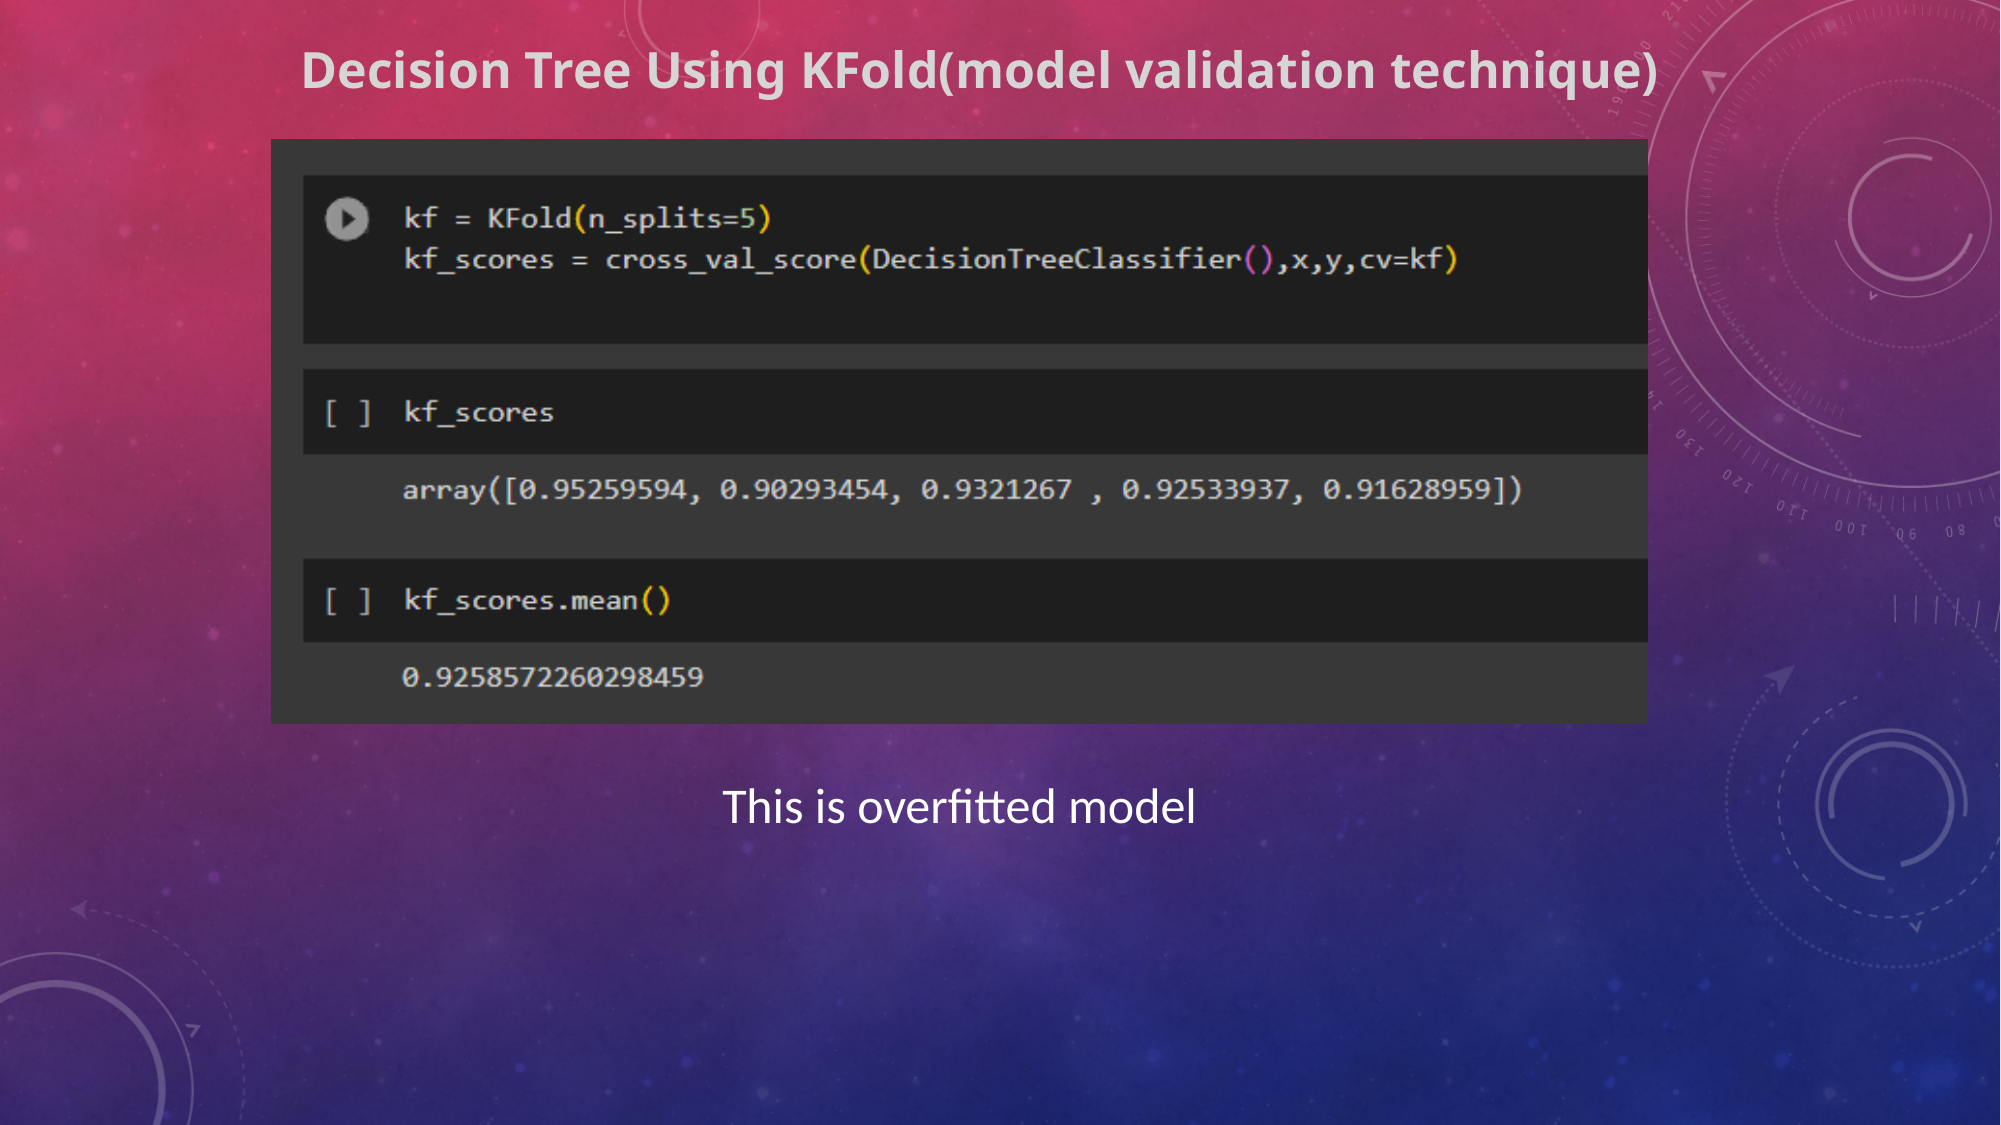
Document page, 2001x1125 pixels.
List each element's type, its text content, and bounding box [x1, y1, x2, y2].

picture [0, 0, 2001, 1125]
text_box Decision Tree Using KFold(model validation technique) [285, 31, 1675, 166]
text_box This is overfitted model [585, 766, 1334, 841]
